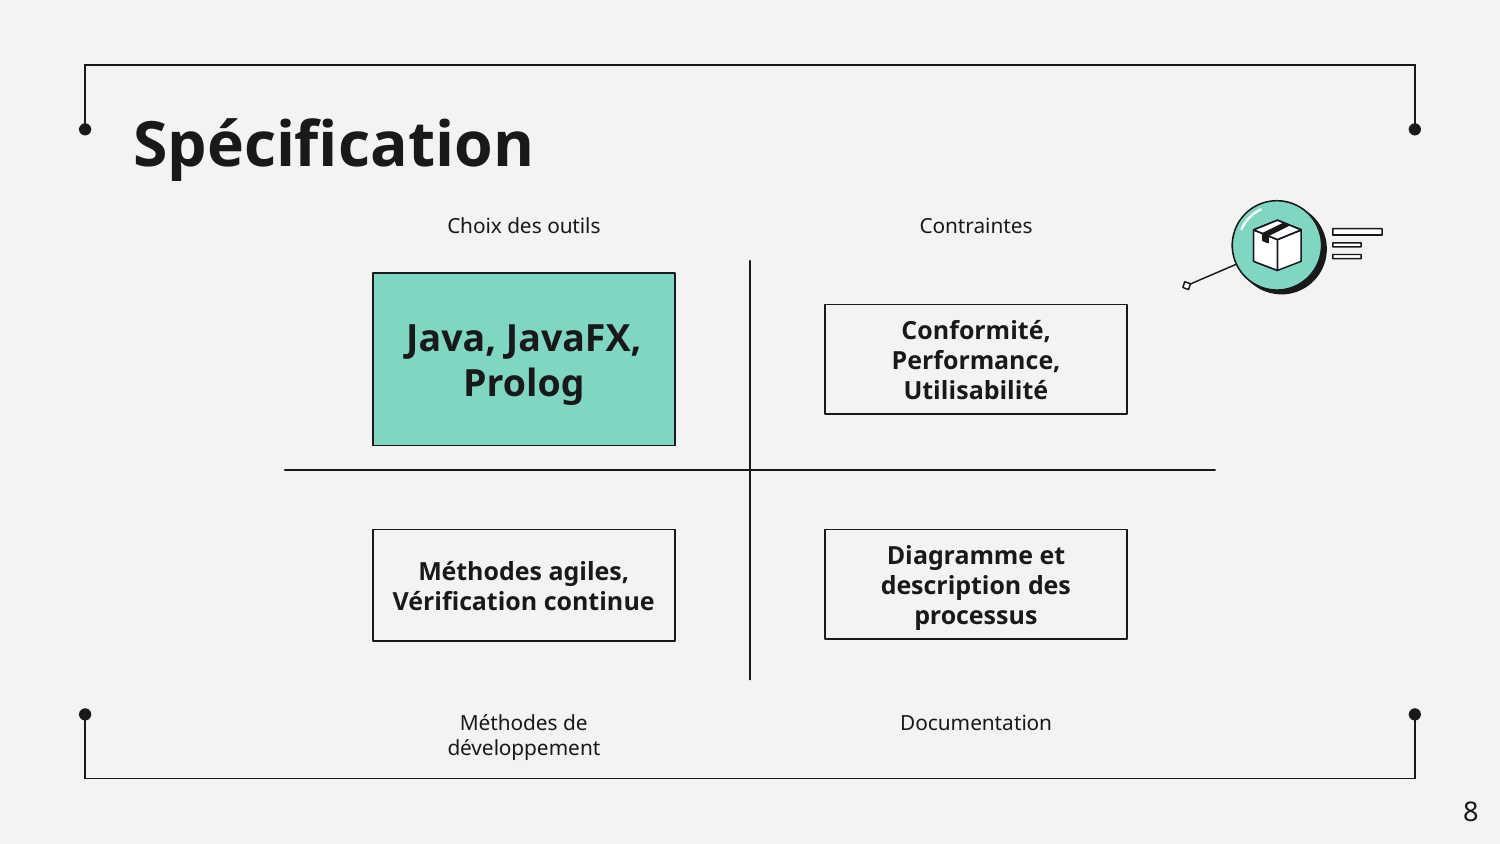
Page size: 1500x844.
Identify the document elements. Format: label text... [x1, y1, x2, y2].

text_box Conformité, Performance, Utilisabilité [825, 304, 1128, 414]
text_box Méthodes de développement [365, 694, 682, 756]
text_box Documentation [798, 694, 1154, 756]
text_box Choix des outils [363, 197, 685, 259]
title Spécification [118, 88, 1383, 183]
text_box Java, JavaFX, Prolog [372, 273, 675, 446]
slide_number ‹#› [1403, 779, 1494, 844]
text_box Diagramme et description des processus [825, 529, 1128, 639]
text_box Méthodes agiles, Vérification continue [372, 529, 675, 642]
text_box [1181, 199, 1384, 295]
text_box Contraintes [814, 197, 1139, 259]
